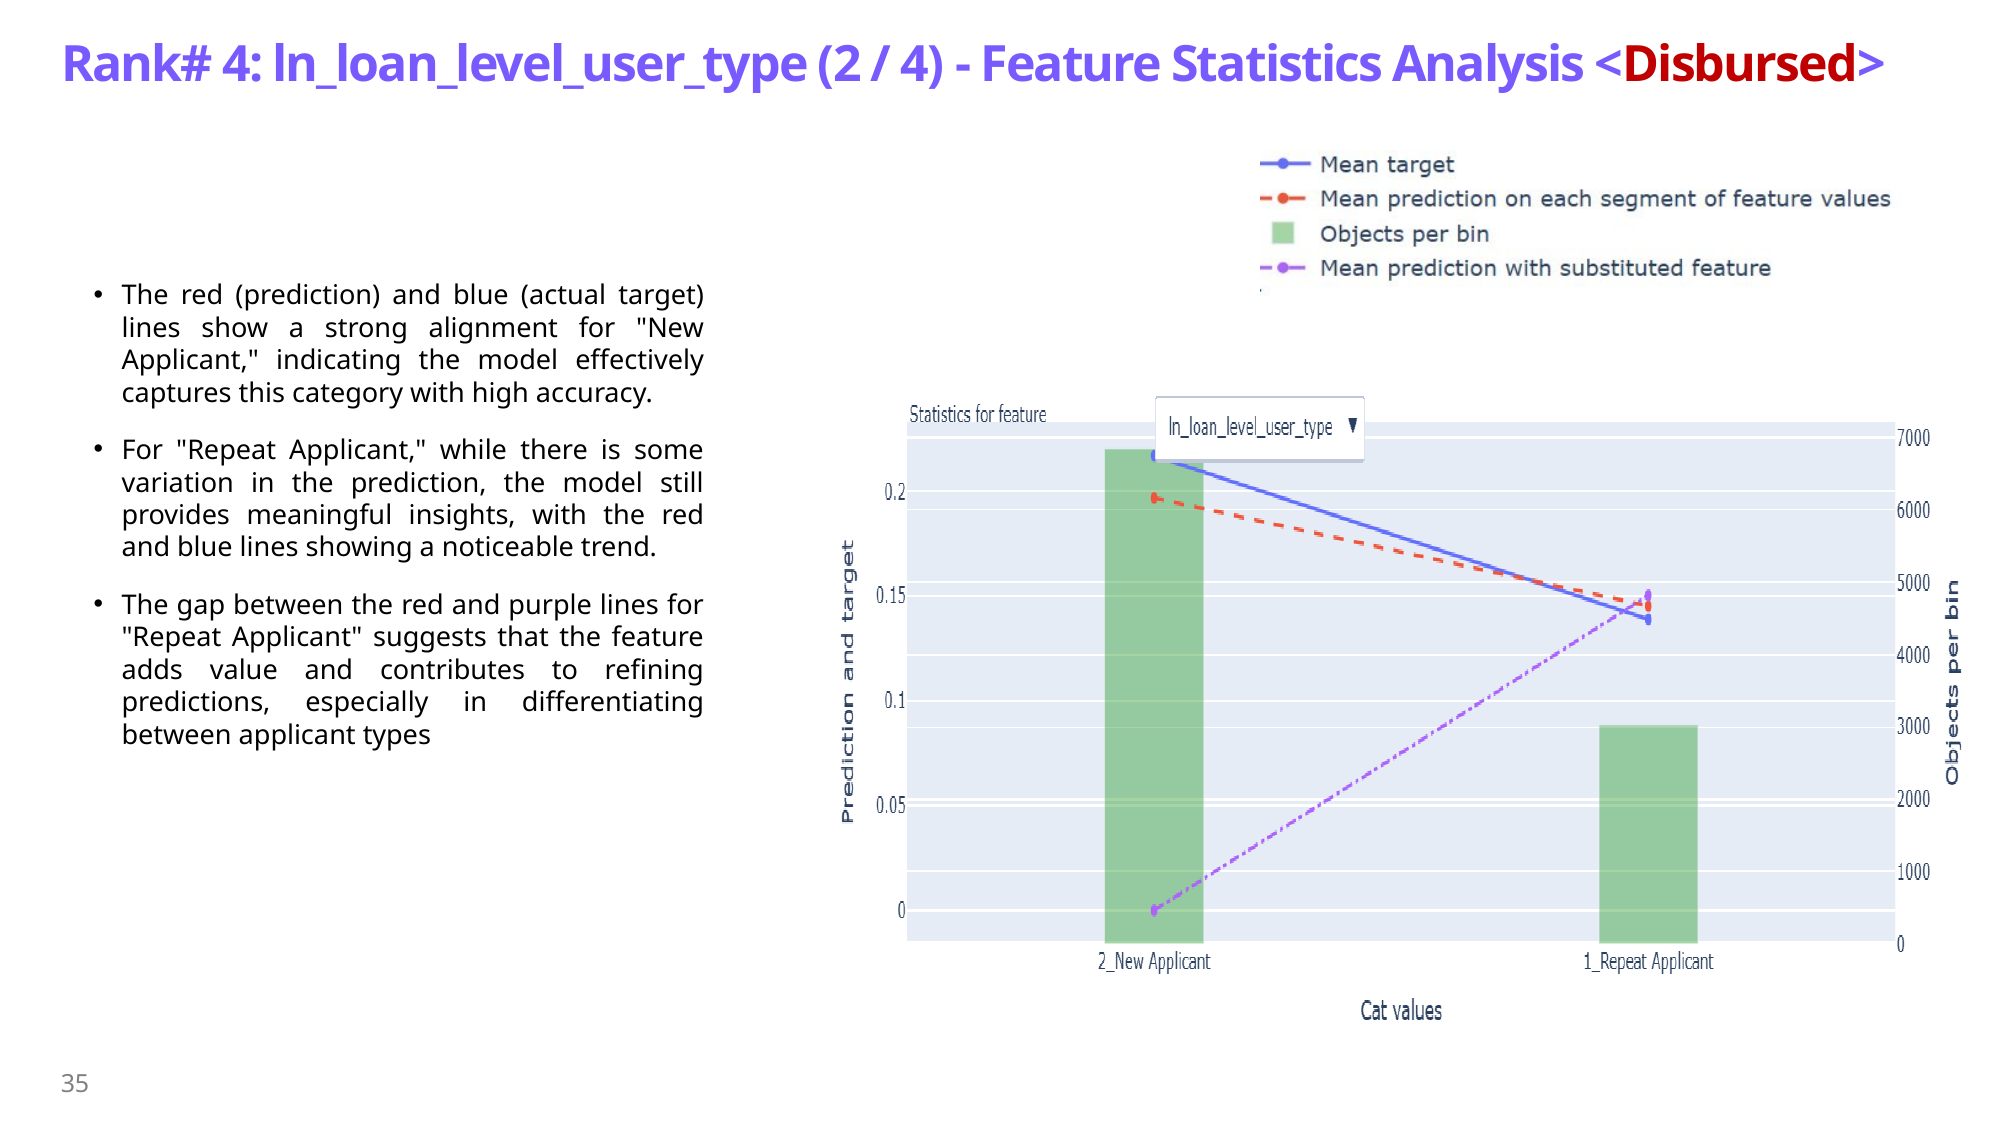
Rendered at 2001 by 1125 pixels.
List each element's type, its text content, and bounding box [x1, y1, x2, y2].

text_box 35 [45, 1054, 496, 1115]
picture [1260, 131, 1922, 332]
title Rank# 4: ln_loan_level_user_type (2 / 4) - Feature Statistics Analysis <Disbursed>​ [46, 0, 1970, 123]
picture [811, 341, 1969, 1070]
text_box The red (prediction) and blue (actual target) lines show a strong alignment for "New Applicant," indicating the model effectively captures this category with high accuracy. For "Repeat Applicant," while there is some variation in the prediction, the model still provides meaningful insights, with the red and blue lines showing a noticeable trend. The gap between the red and purple lines for "Repeat Applicant" suggests that the feature adds value and contributes to refining predictions, especially in differentiating between applicant types [78, 251, 720, 776]
